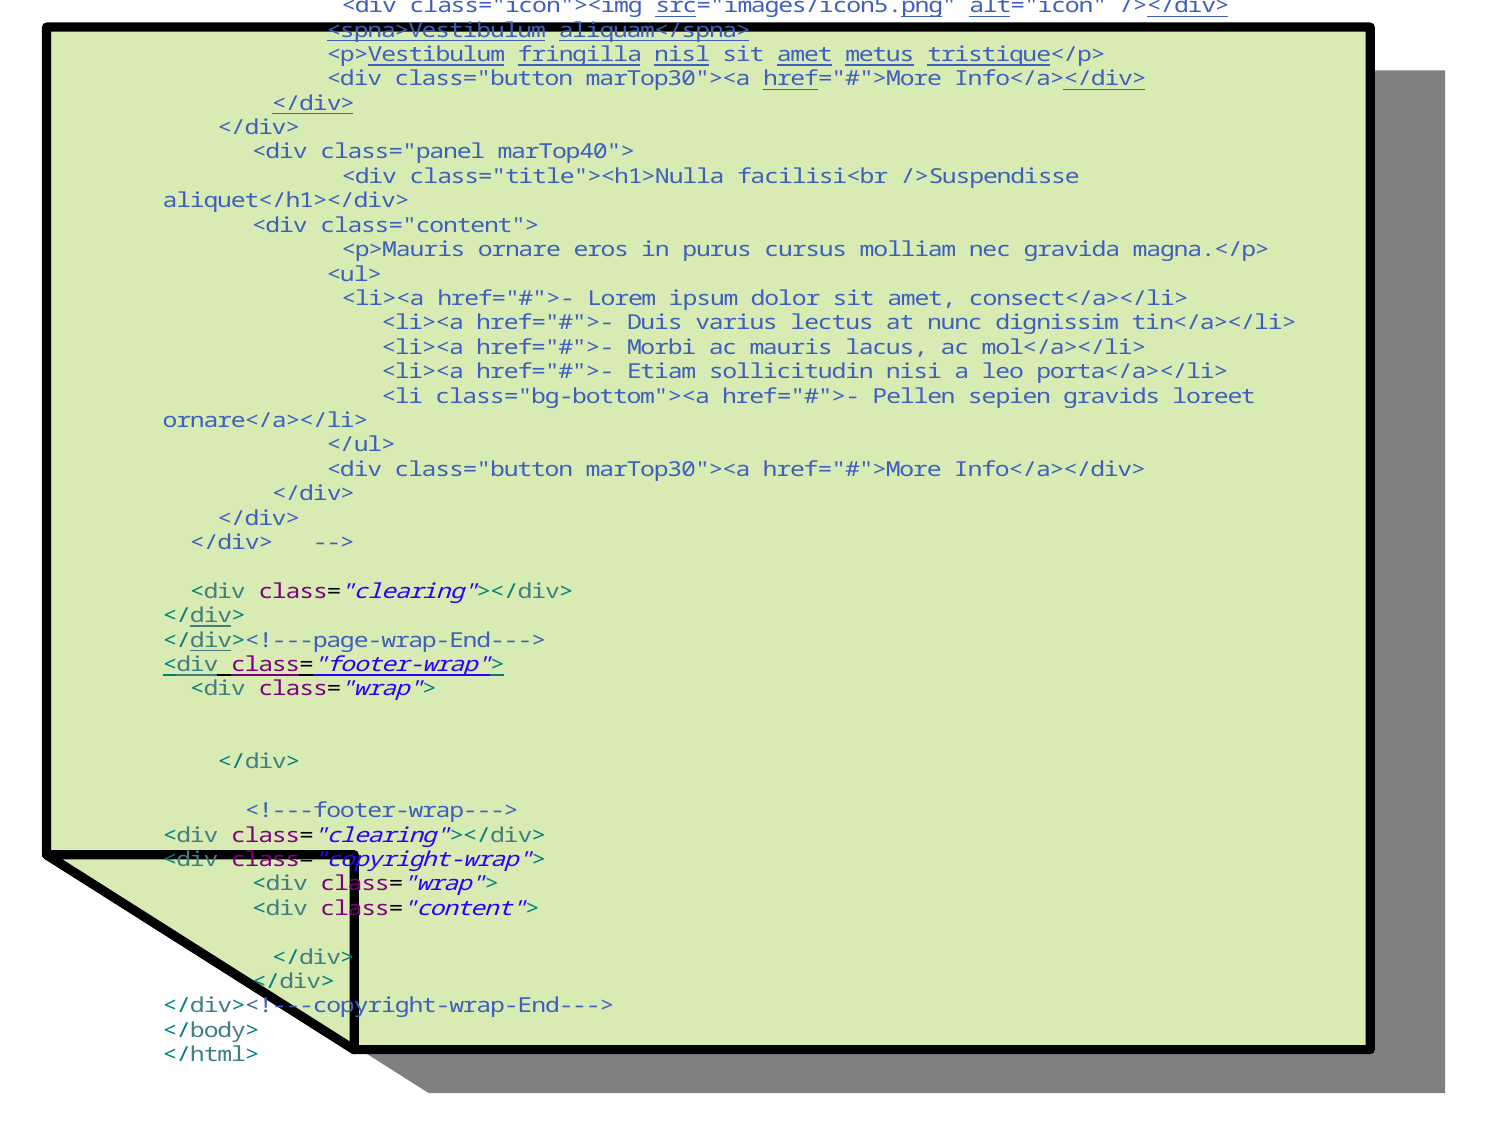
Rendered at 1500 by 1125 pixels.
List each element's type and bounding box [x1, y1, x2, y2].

picture [162, 0, 1326, 1125]
